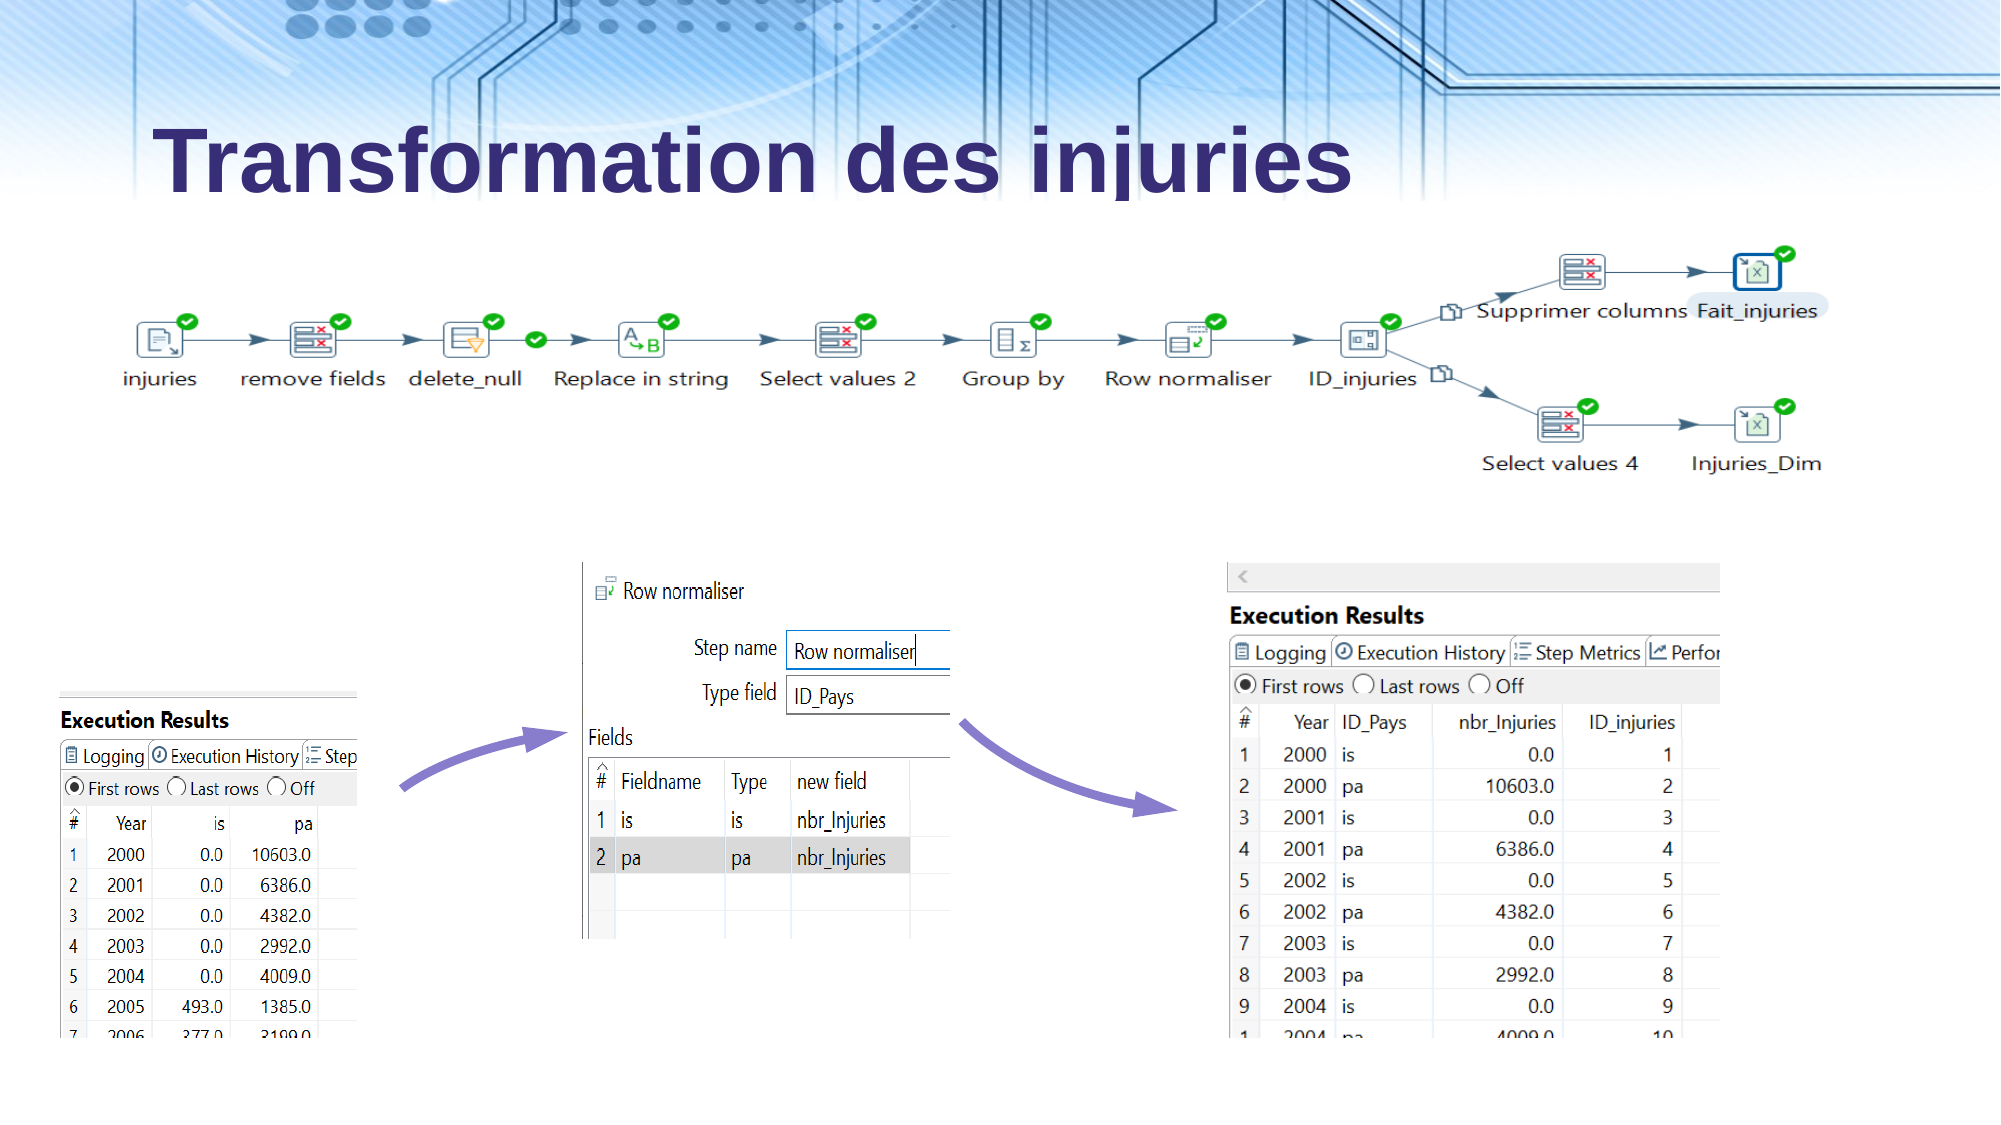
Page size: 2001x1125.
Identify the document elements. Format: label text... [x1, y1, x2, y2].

picture [582, 562, 950, 939]
picture [0, 0, 2000, 521]
text_box Transformation des injuries [137, 72, 1863, 201]
picture [1227, 562, 1720, 1038]
picture [59, 690, 357, 1038]
text_box [401, 729, 568, 789]
text_box [961, 720, 1178, 815]
